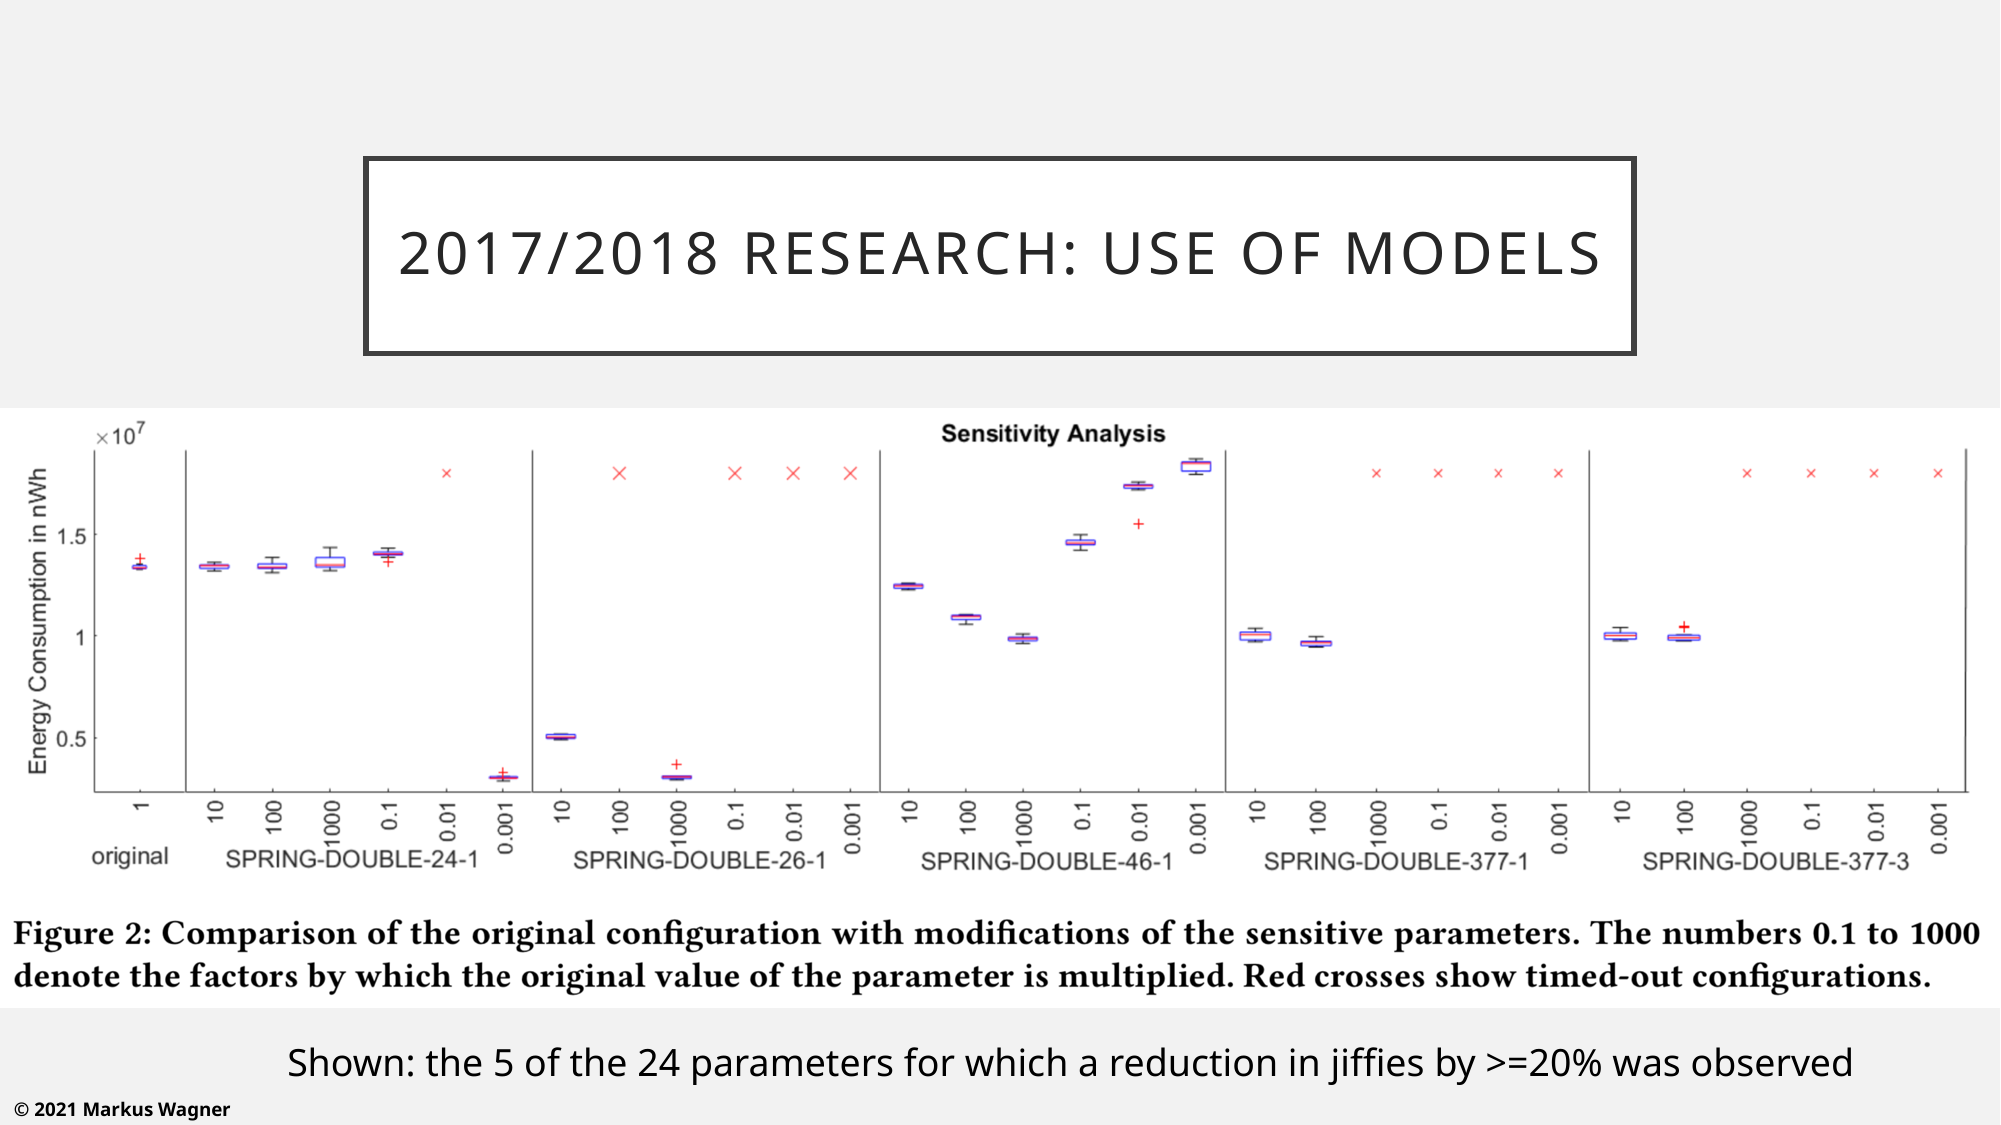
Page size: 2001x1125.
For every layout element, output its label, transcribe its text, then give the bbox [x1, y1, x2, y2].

picture [0, 408, 2000, 1008]
text_box Shown: the 5 of the 24 parameters for which a reduction in jiffies by >=20% was observed [272, 1031, 1871, 1092]
title 2017/2018 research: use of models [363, 156, 1637, 356]
